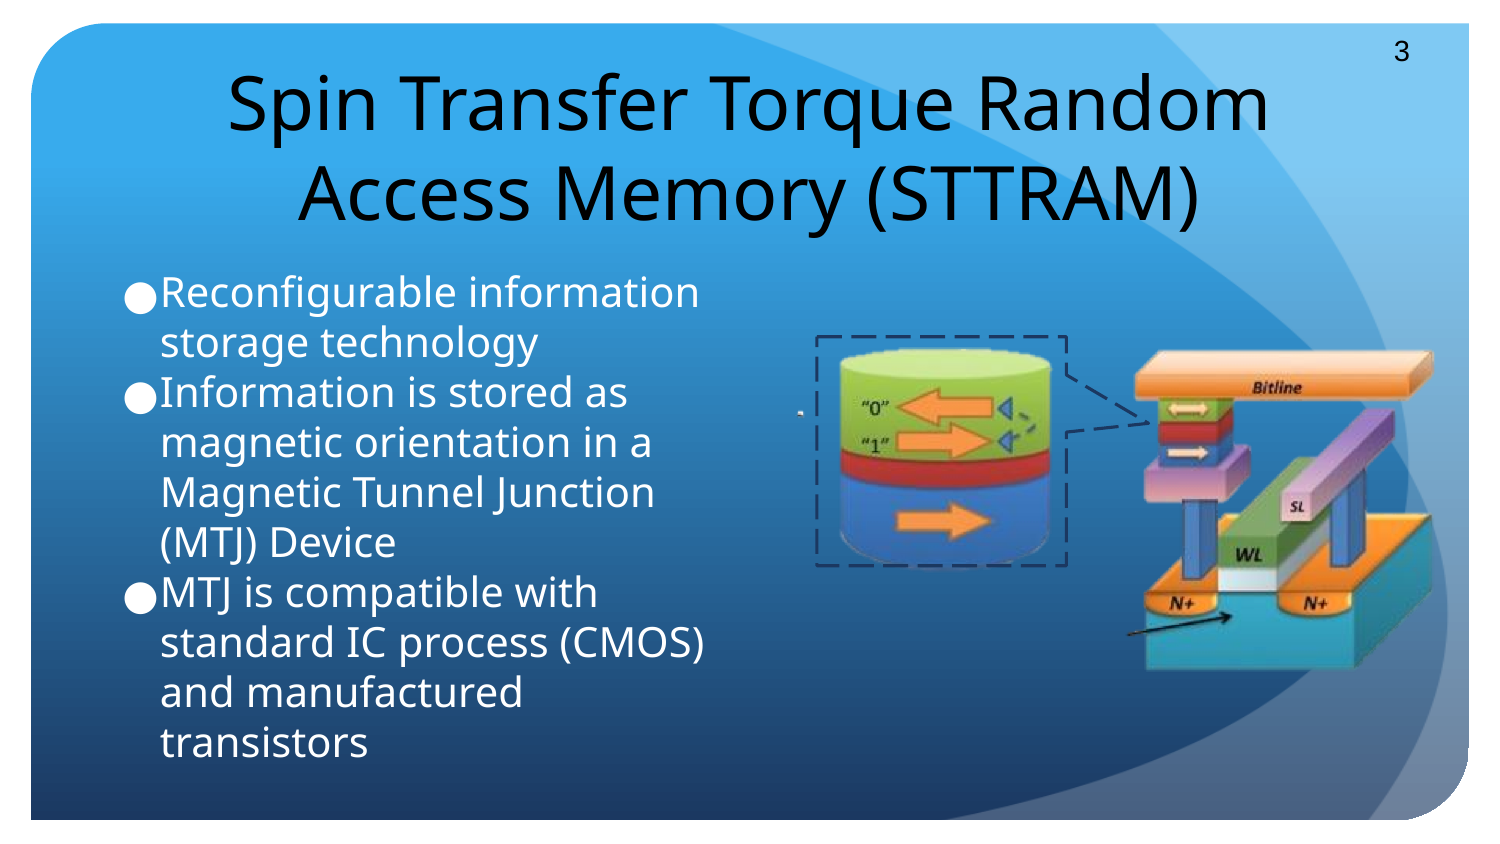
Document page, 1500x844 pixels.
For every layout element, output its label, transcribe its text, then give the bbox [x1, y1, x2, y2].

picture [24, 22, 1473, 821]
title Spin Transfer Torque Random Access Memory (STTRAM) [127, 121, 1372, 251]
slide_number ‹#› [1378, 27, 1460, 72]
list Reconfigurable information storage technology Information is stored as magnetic orientation in a Magnetic Tunnel Junction (MTJ) Device MTJ is compatible with standard IC process (CMOS) and manufactured transistors [70, 250, 721, 769]
